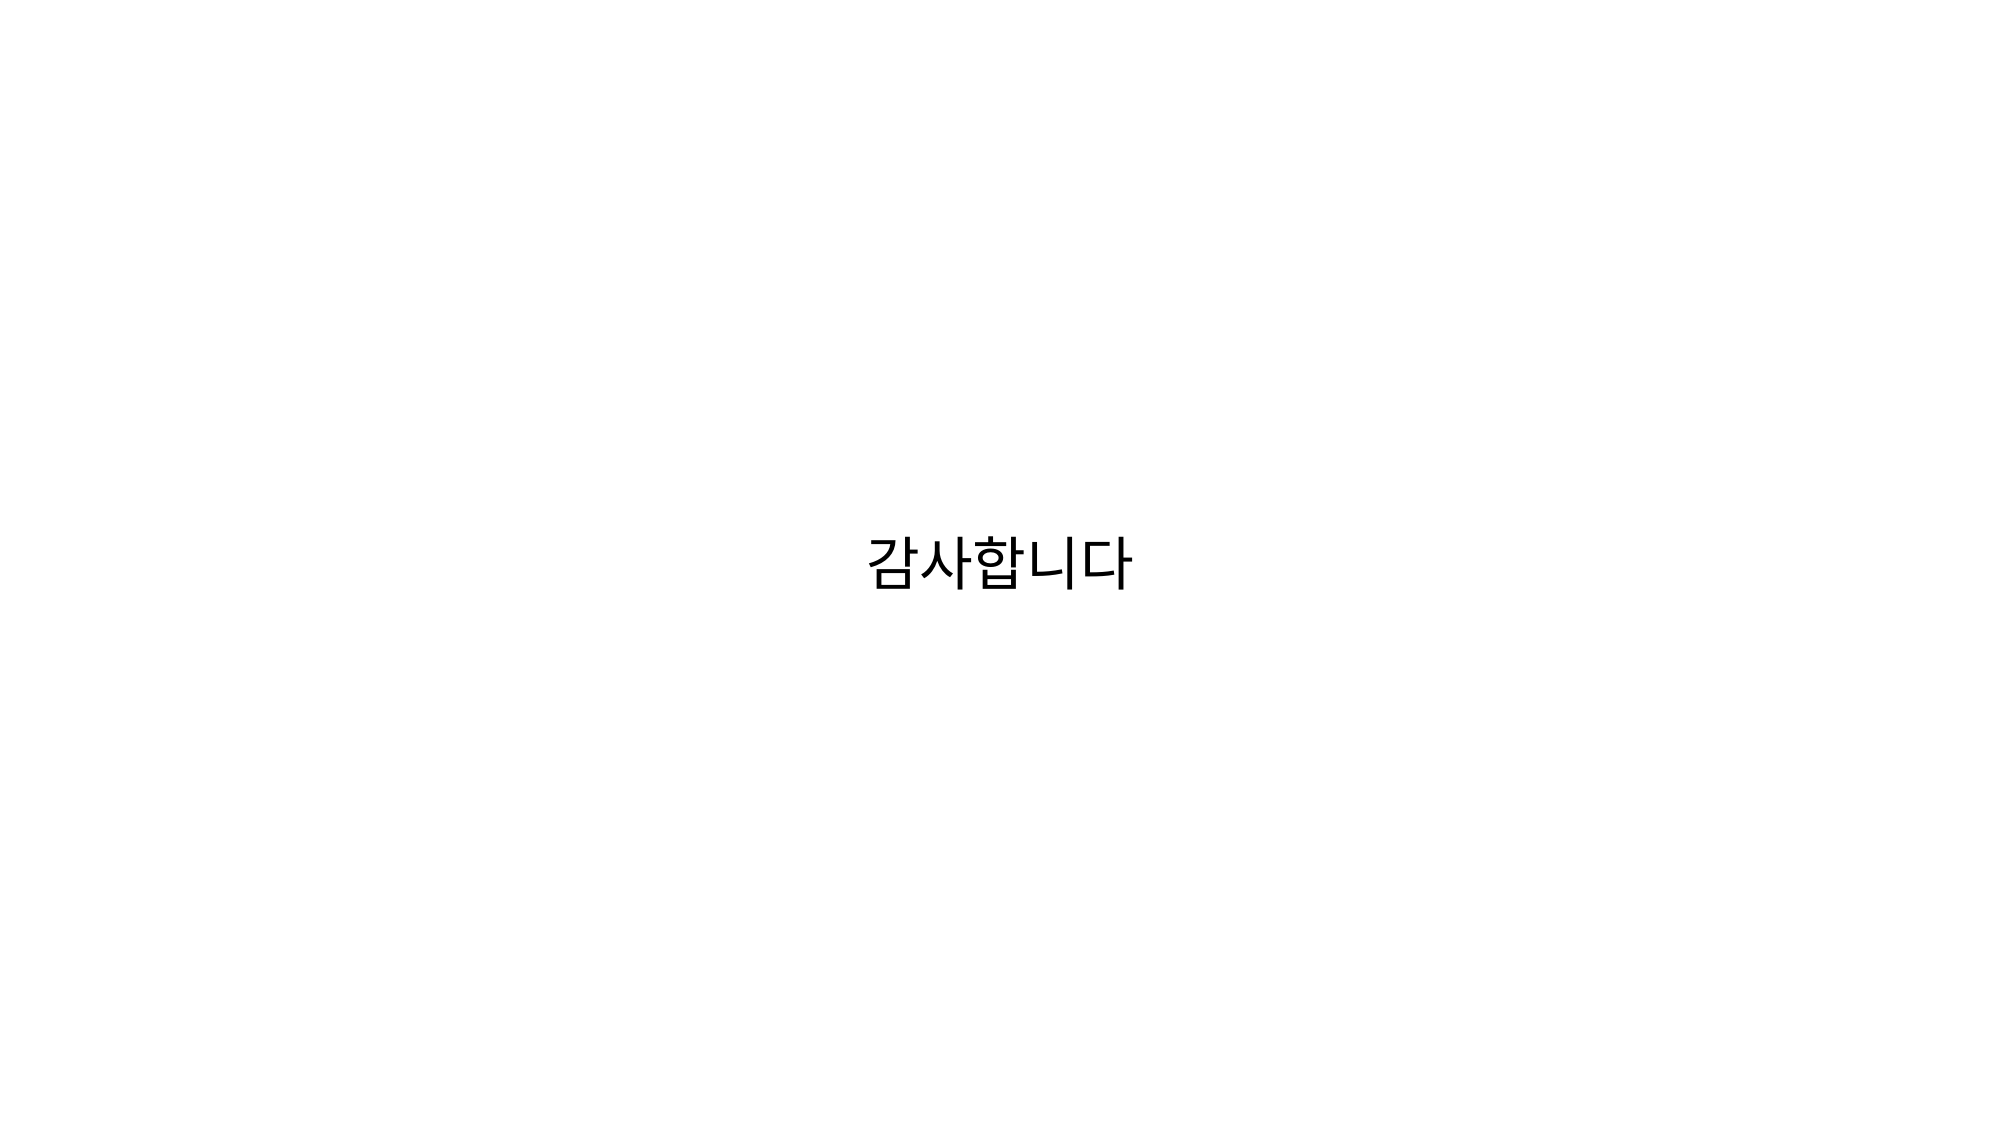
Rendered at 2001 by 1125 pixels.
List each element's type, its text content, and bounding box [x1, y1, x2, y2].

text_box 감사합니다 [851, 519, 1149, 605]
